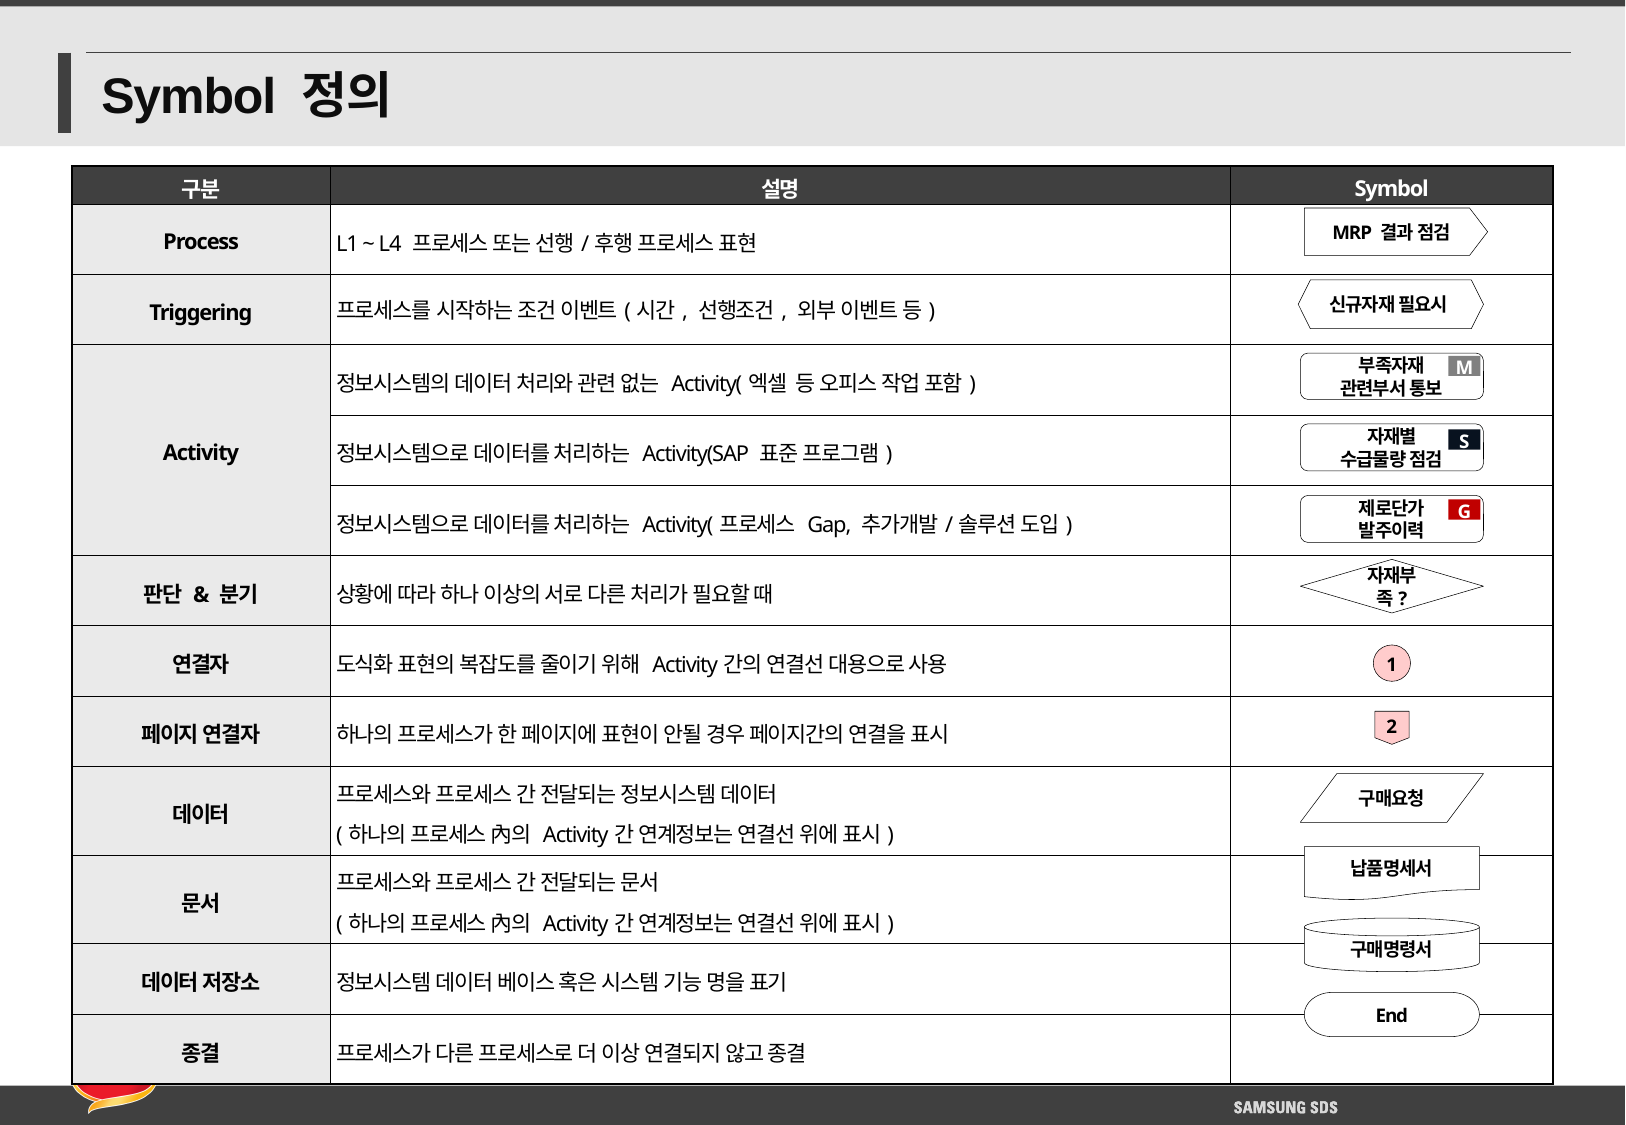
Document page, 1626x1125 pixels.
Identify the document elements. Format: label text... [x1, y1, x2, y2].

table_cell L1 ~ L4 프로세스 또는 선행/후행 프로세스 표현 [331, 205, 1230, 274]
table_cell 정보시스템의 데이터 처리와 관련 없는 Activity(엑셀 등 오피스 작업 포함) [331, 345, 1230, 415]
table_cell 종결 [73, 1015, 330, 1083]
picture [64, 1044, 164, 1116]
table_cell [1231, 697, 1552, 766]
text_box End [1304, 992, 1480, 1037]
text_box 구매명령서 [1304, 918, 1480, 972]
table_cell 정보시스템으로 데이터를 처리하는 Activity(SAP 표준 프로그램) [331, 416, 1230, 485]
text_box MRP 결과 점검 [1304, 207, 1488, 256]
text_box 2 [1374, 711, 1410, 745]
table_cell 데이터 [73, 767, 330, 855]
table_cell 하나의 프로세스가 한 페이지에 표현이 안될 경우 페이지간의 연결을 표시 [331, 697, 1230, 766]
table_cell 프로세스와 프로세스 간 전달되는 문서 (하나의 프로세스 內의 Activity간 연계정보는 연결선 위에 표시) [331, 856, 1230, 943]
text_box 자재부족? [1300, 559, 1484, 613]
table_cell 판단 & 분기 [73, 556, 330, 625]
table_header 설명 [331, 167, 1230, 204]
title Symbol 정의 [86, 55, 1569, 132]
table_cell [1231, 275, 1552, 344]
table_cell 도식화 표현의 복잡도를 줄이기 위해 Activity간의 연결선 대용으로 사용 [331, 626, 1230, 696]
table_cell [1231, 205, 1552, 274]
text_box 신규자재 필요시 [1298, 279, 1484, 329]
table_cell 문서 [73, 856, 330, 943]
table_cell [1231, 856, 1552, 943]
text_box 1 [1373, 644, 1411, 682]
table_cell [1231, 486, 1552, 555]
text_box 납품명세서 [1304, 846, 1480, 900]
table_cell [1231, 345, 1552, 415]
table_cell 정보시스템 데이터 베이스 혹은 시스템 기능 명을 표기 [331, 944, 1230, 1014]
table_cell [1231, 1015, 1552, 1083]
table_cell 데이터 저장소 [73, 944, 330, 1014]
table_cell Activity [73, 345, 330, 555]
table_cell 프로세스와 프로세스 간 전달되는 정보시스템 데이터 (하나의 프로세스 內의 Activity간 연계정보는 연결선 위에 표시) [331, 767, 1230, 855]
table_cell Triggering [73, 275, 330, 344]
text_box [1300, 352, 1484, 400]
table_cell 프로세스가 다른 프로세스로 더 이상 연결되지 않고 종결 [331, 1015, 1230, 1083]
text_box 구매요청 [1300, 773, 1484, 823]
table_cell 페이지 연결자 [73, 697, 330, 766]
table_header Symbol [1231, 167, 1552, 204]
table_cell 상황에 따라 하나 이상의 서로 다른 처리가 필요할 때 [331, 556, 1230, 625]
table_cell 프로세스를 시작하는 조건 이벤트(시간, 선행조건, 외부 이벤트 등) [331, 275, 1230, 344]
table_cell 정보시스템으로 데이터를 처리하는 Activity(프로세스 Gap, 추가개발/솔루션 도입) [331, 486, 1230, 555]
table_cell [1231, 416, 1552, 485]
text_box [1300, 495, 1484, 543]
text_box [1300, 423, 1484, 472]
table_cell Process [73, 205, 330, 274]
table_cell [1231, 944, 1552, 1014]
table_header 구분 [73, 167, 330, 204]
table_cell [1231, 767, 1552, 855]
table_cell [1231, 556, 1552, 625]
table_cell [1231, 626, 1552, 696]
table_cell 연결자 [73, 626, 330, 696]
